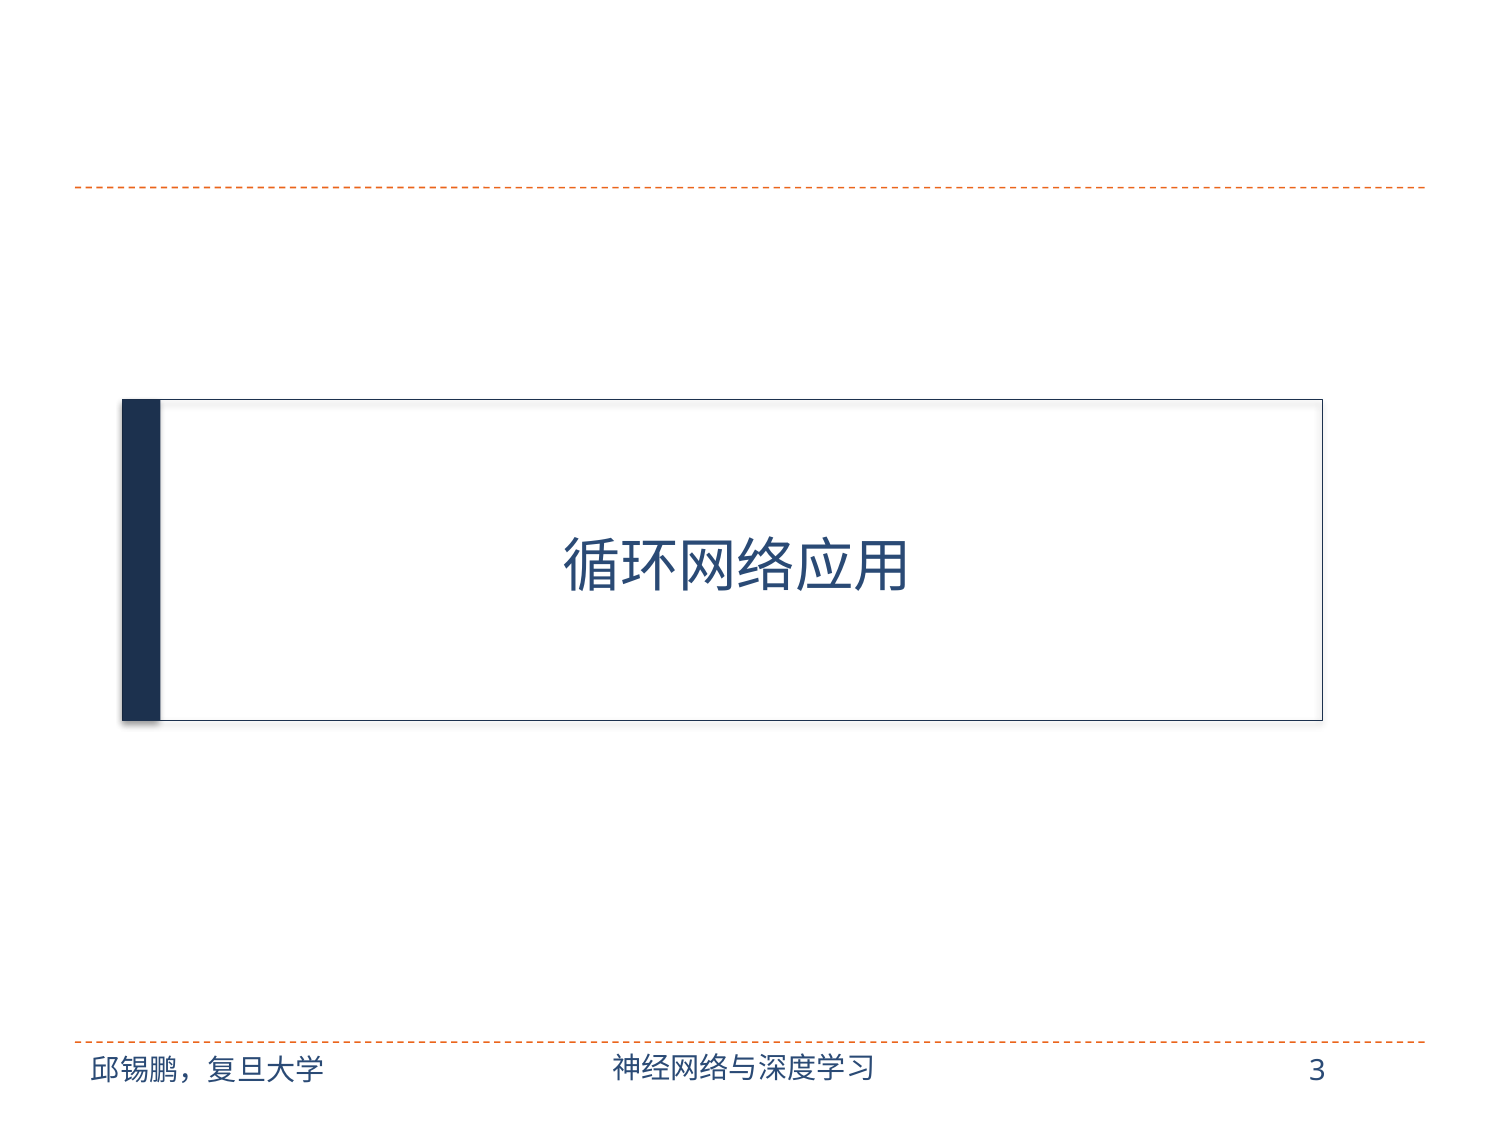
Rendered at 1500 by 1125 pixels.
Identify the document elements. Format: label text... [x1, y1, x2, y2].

title 循环网络应用 [174, 439, 1300, 688]
